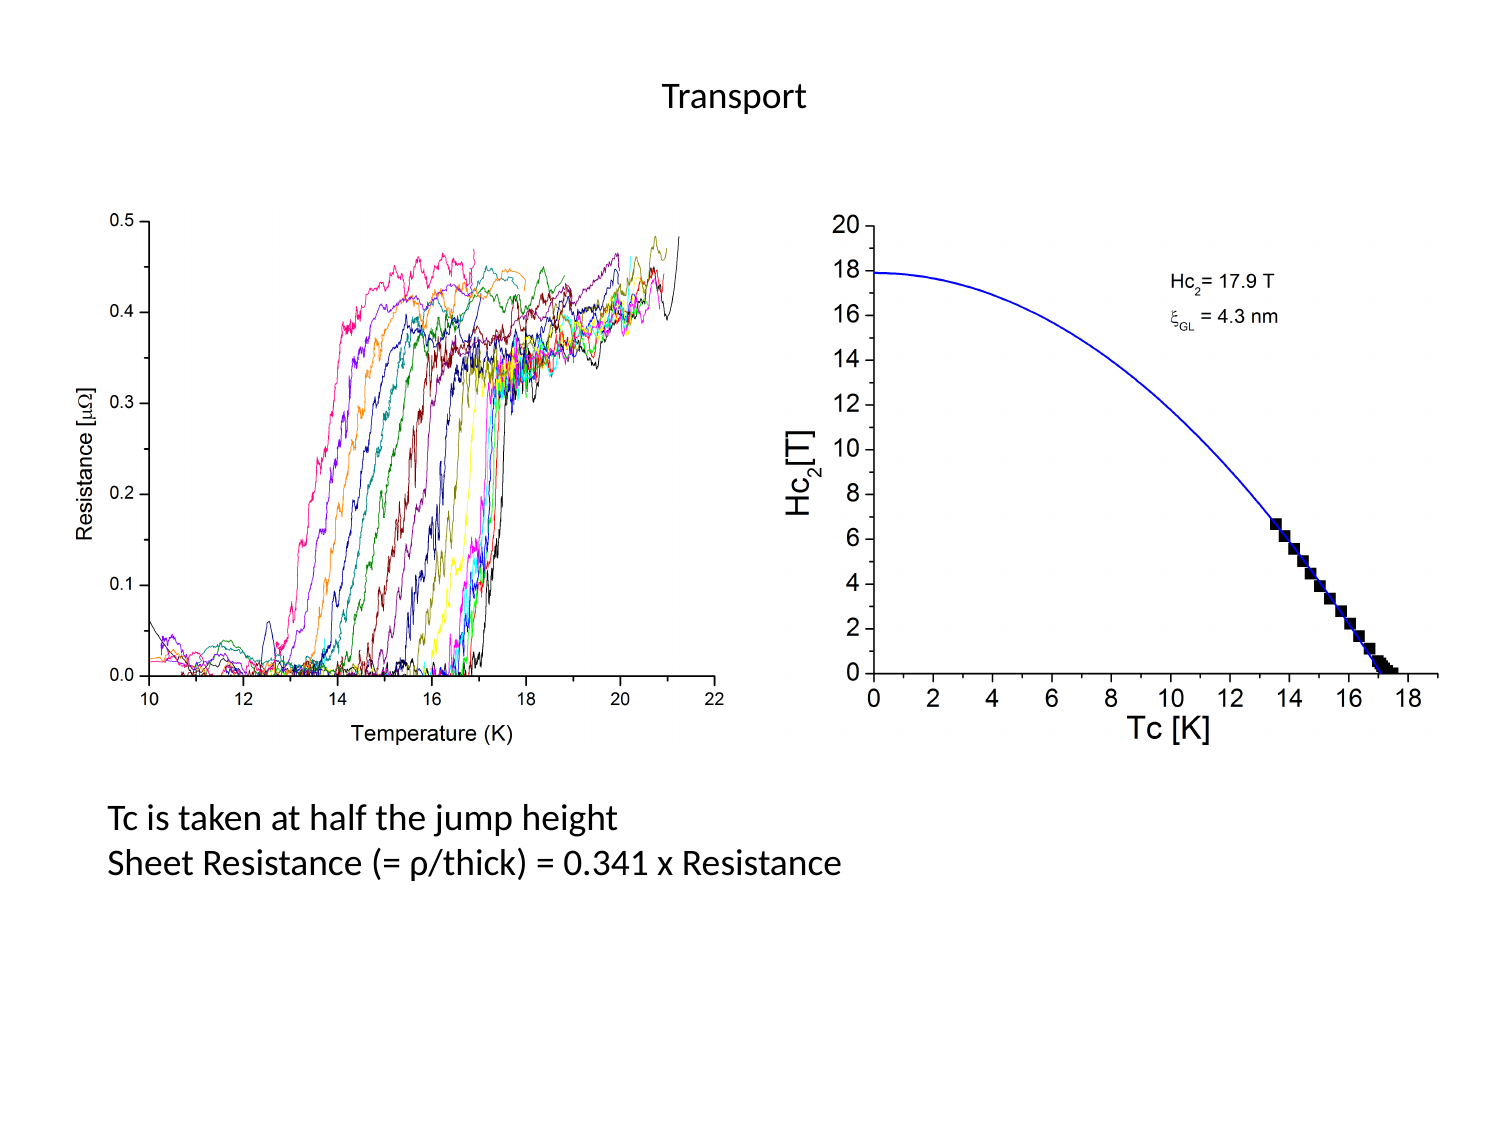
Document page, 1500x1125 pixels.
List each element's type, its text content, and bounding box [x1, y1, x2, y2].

picture [69, 206, 727, 747]
text_box Transport [450, 63, 1019, 123]
picture [777, 206, 1439, 747]
text_box Tc is taken at half the jump height Sheet Resistance (= ρ/thick) = 0.341 x Resistance [92, 785, 858, 890]
